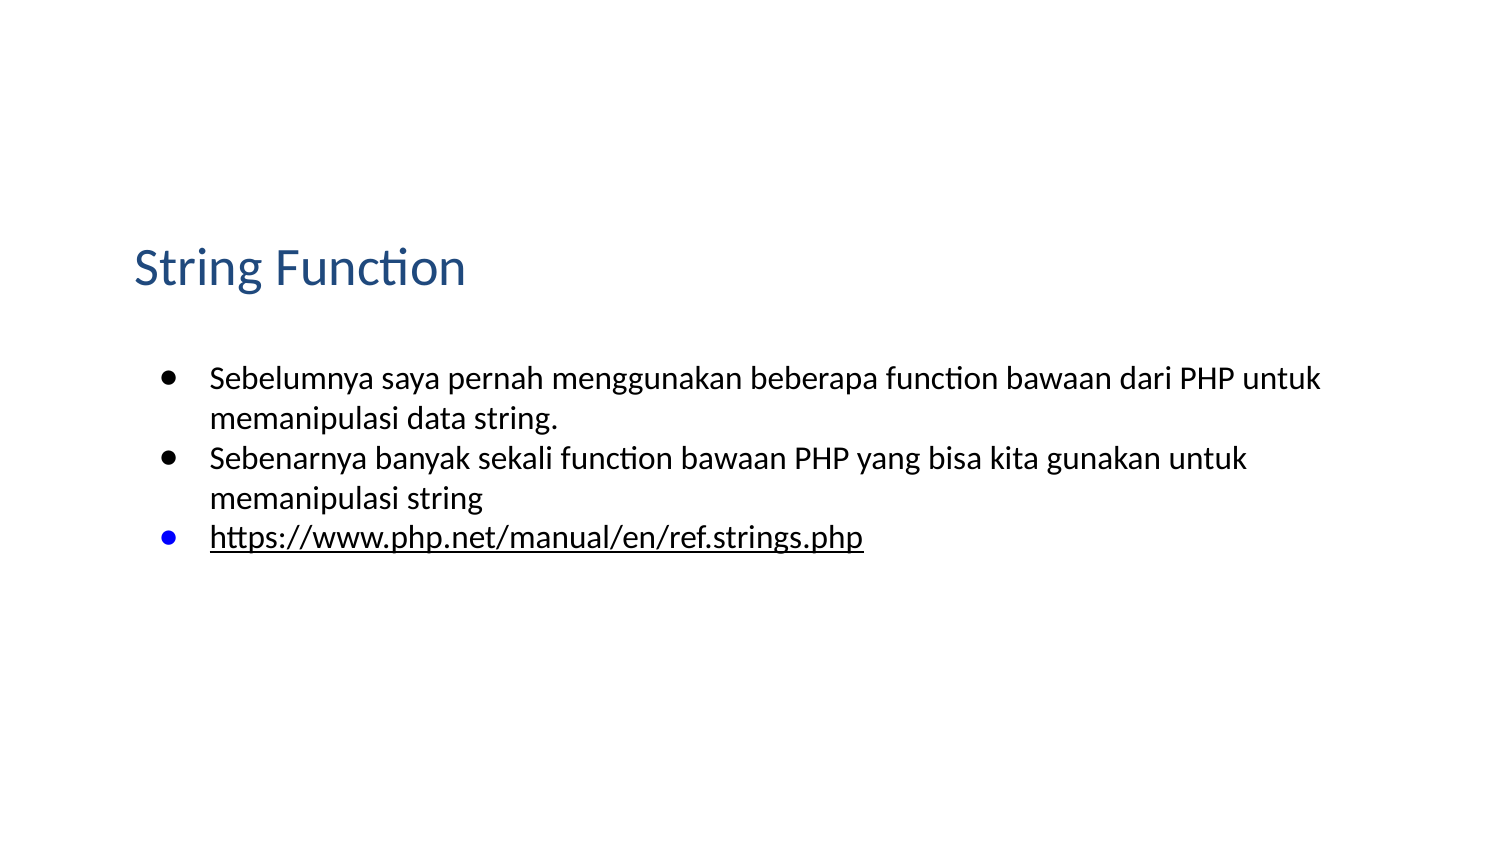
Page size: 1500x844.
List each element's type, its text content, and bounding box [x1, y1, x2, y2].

list Sebelumnya saya pernah menggunakan beberapa function bawaan dari PHP untuk memanipulasi data string. Sebenarnya banyak sekali function bawaan PHP yang bisa kita gunakan untuk memanipulasi string https://www.php.net/manual/en/ref.strings.php [119, 341, 1381, 712]
title String Function [119, 216, 1381, 305]
